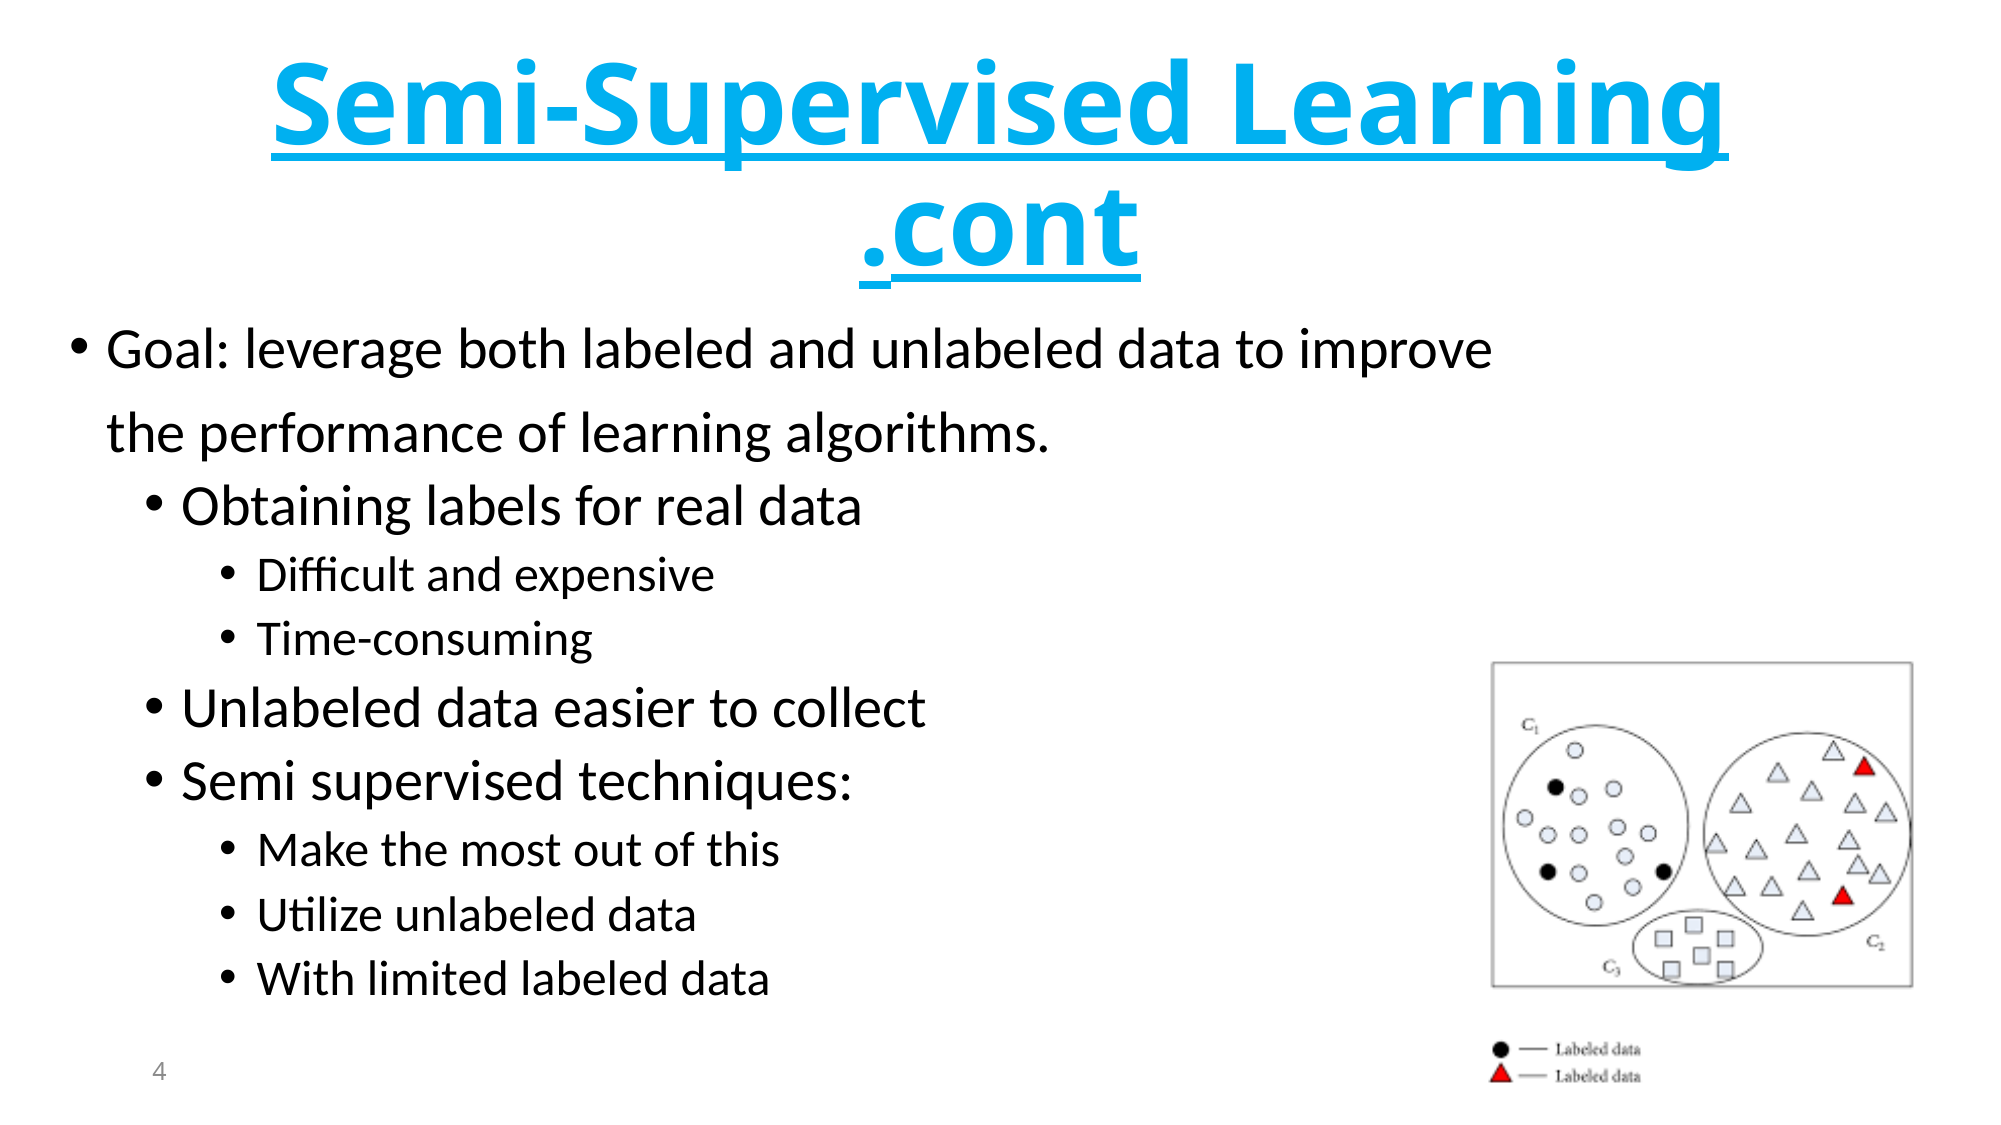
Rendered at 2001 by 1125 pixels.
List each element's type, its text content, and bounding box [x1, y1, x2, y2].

picture [1475, 648, 1928, 1103]
list Goal: leverage both labeled and unlabeled data to improve the performance of learning algorithms. Obtaining labels for real data Difficult and expensive Time-consuming Unlabeled data easier to collect Semi supervised techniques: Make the most out of this Utilize unlabeled data With limited labeled data [54, 248, 1539, 1049]
slide_number 4 [137, 1042, 588, 1103]
title Semi-Supervised Learning cont. [137, 59, 1863, 278]
